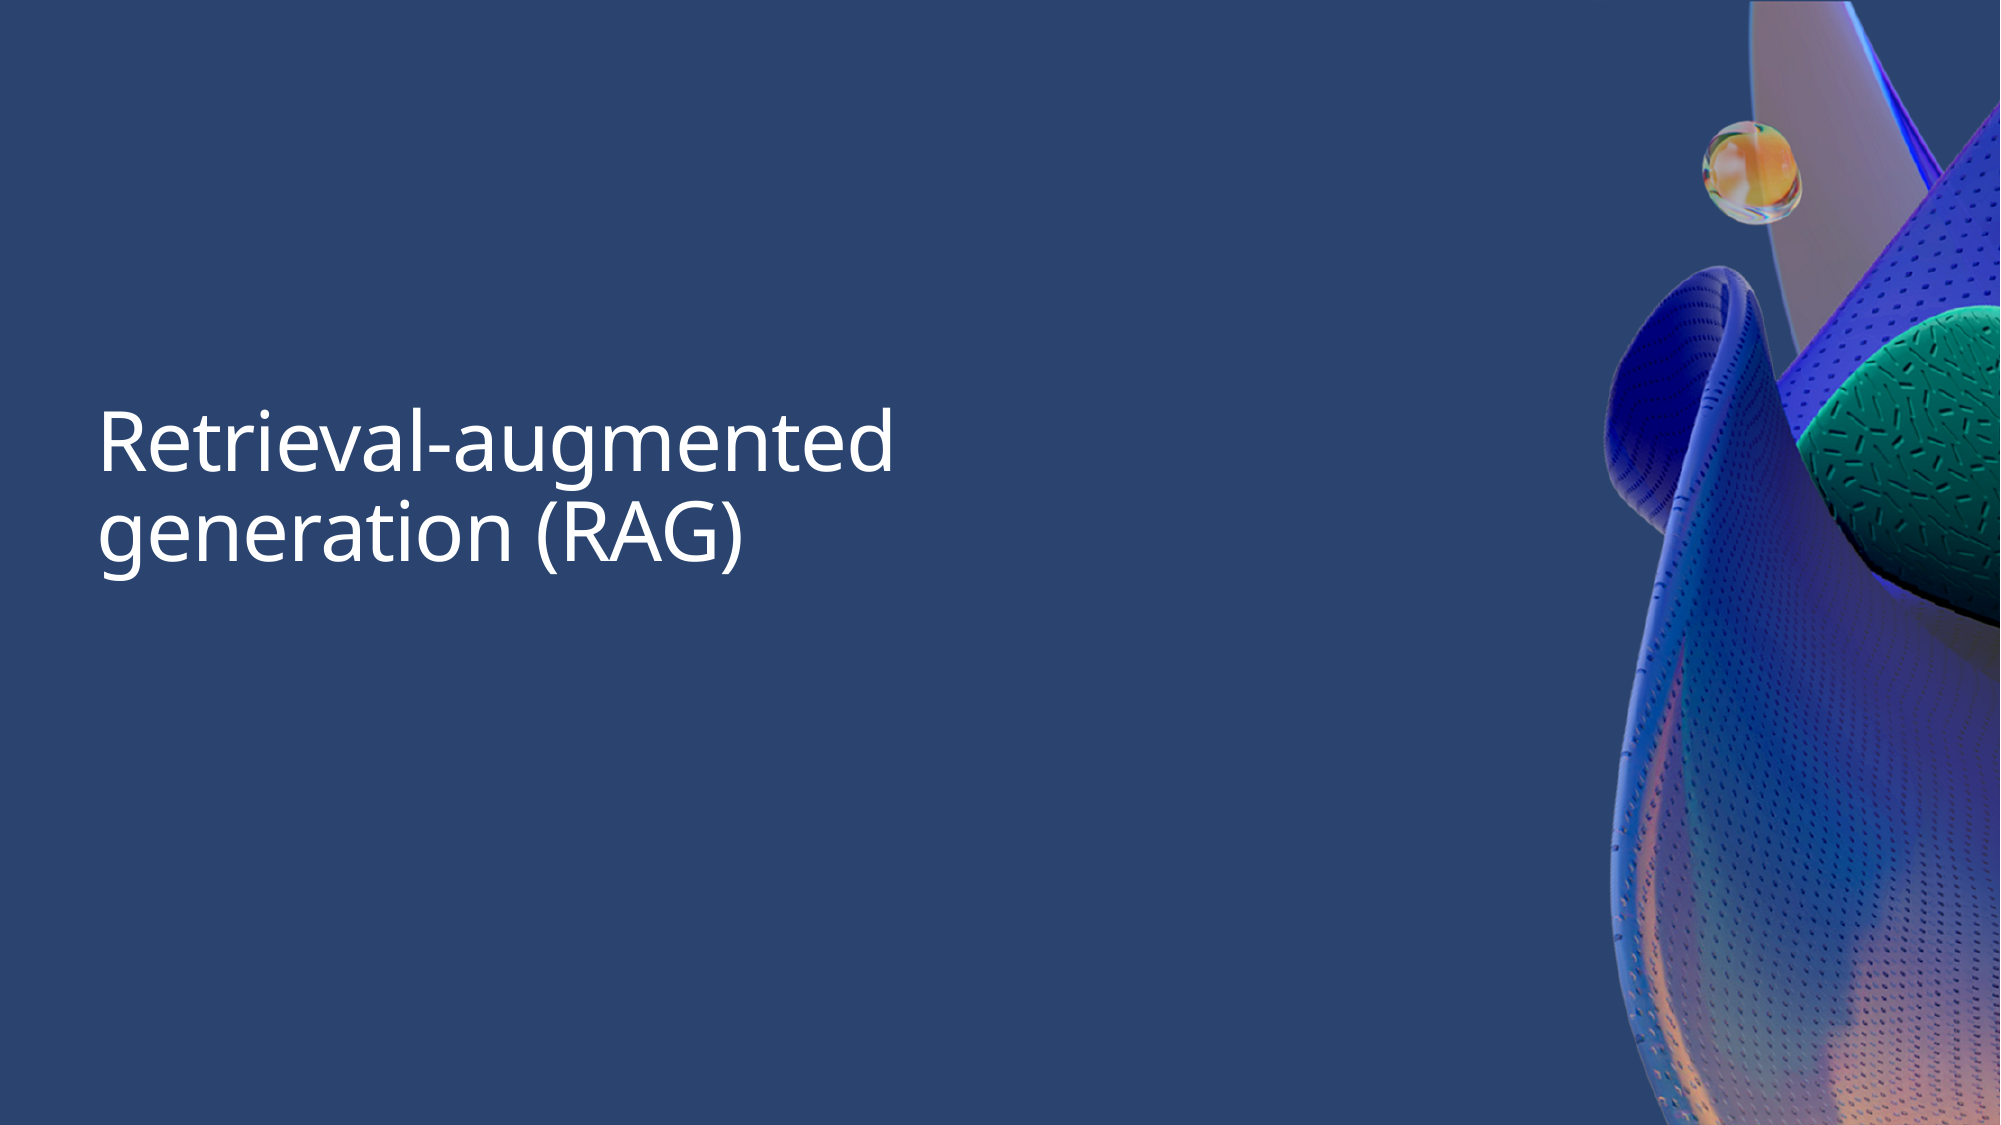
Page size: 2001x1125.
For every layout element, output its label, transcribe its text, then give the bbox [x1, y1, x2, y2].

title Retrieval-augmented generation (RAG)​ [96, 398, 1596, 580]
picture [1591, 0, 2000, 1125]
